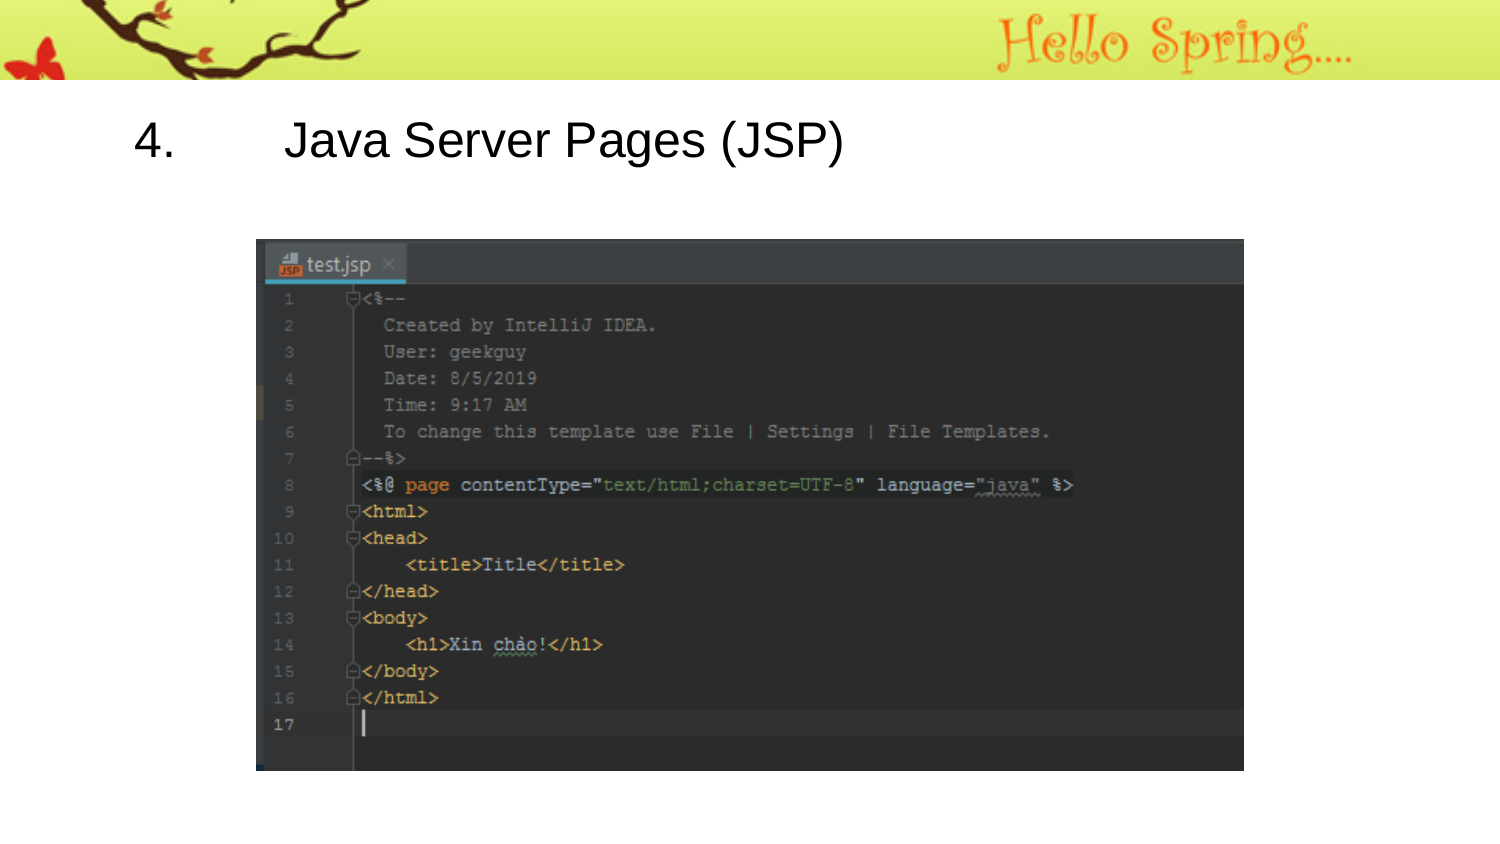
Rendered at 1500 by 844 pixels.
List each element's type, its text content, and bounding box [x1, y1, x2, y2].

picture [0, 0, 1500, 80]
picture [255, 238, 1244, 771]
title 4. Java Server Pages (JSP) [119, 92, 1381, 181]
